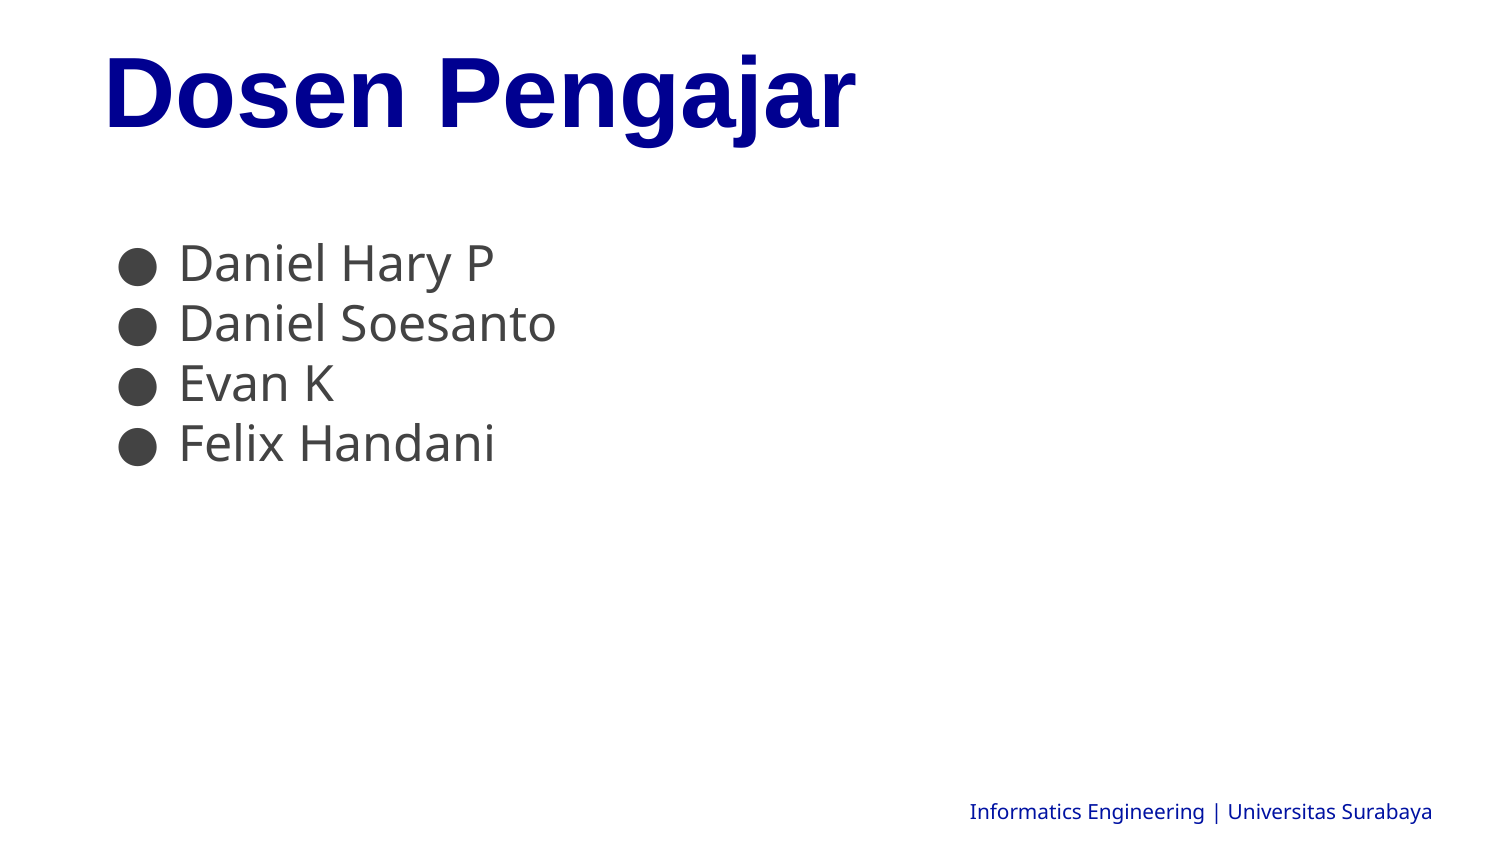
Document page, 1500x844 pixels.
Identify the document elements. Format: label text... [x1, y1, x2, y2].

text_box Informatics Engineering | Universitas Surabaya [953, 791, 1448, 828]
title Dosen Pengajar [88, 12, 1080, 163]
list Daniel Hary P Daniel Soesanto Evan K Felix Handani [88, 216, 1402, 748]
